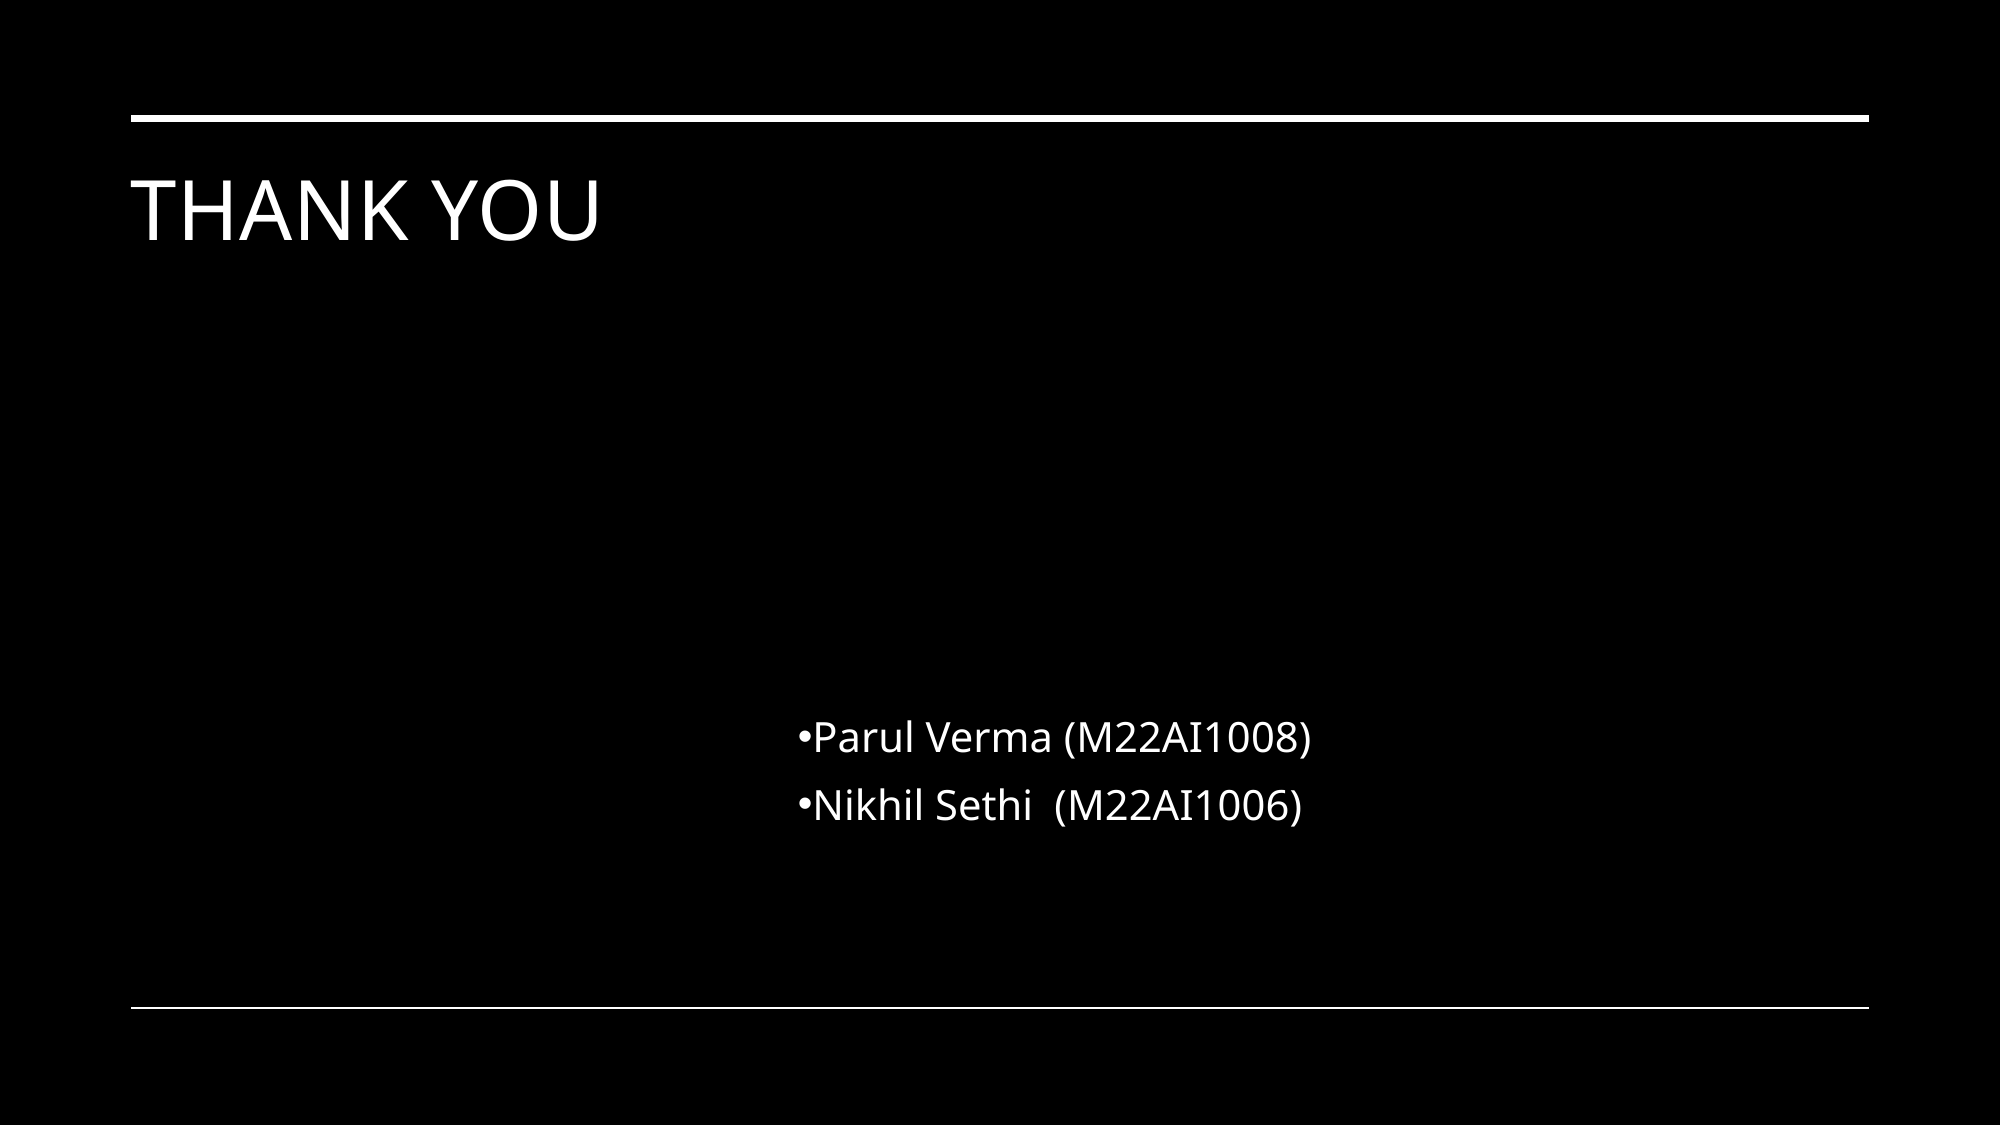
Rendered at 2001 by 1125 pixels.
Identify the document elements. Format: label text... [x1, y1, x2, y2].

title Thank you [115, 150, 719, 732]
list Parul Verma (M22AI1008) Nikhil Sethi (M22AI1006) [783, 162, 1886, 973]
text_box [0, 0, 2000, 1125]
